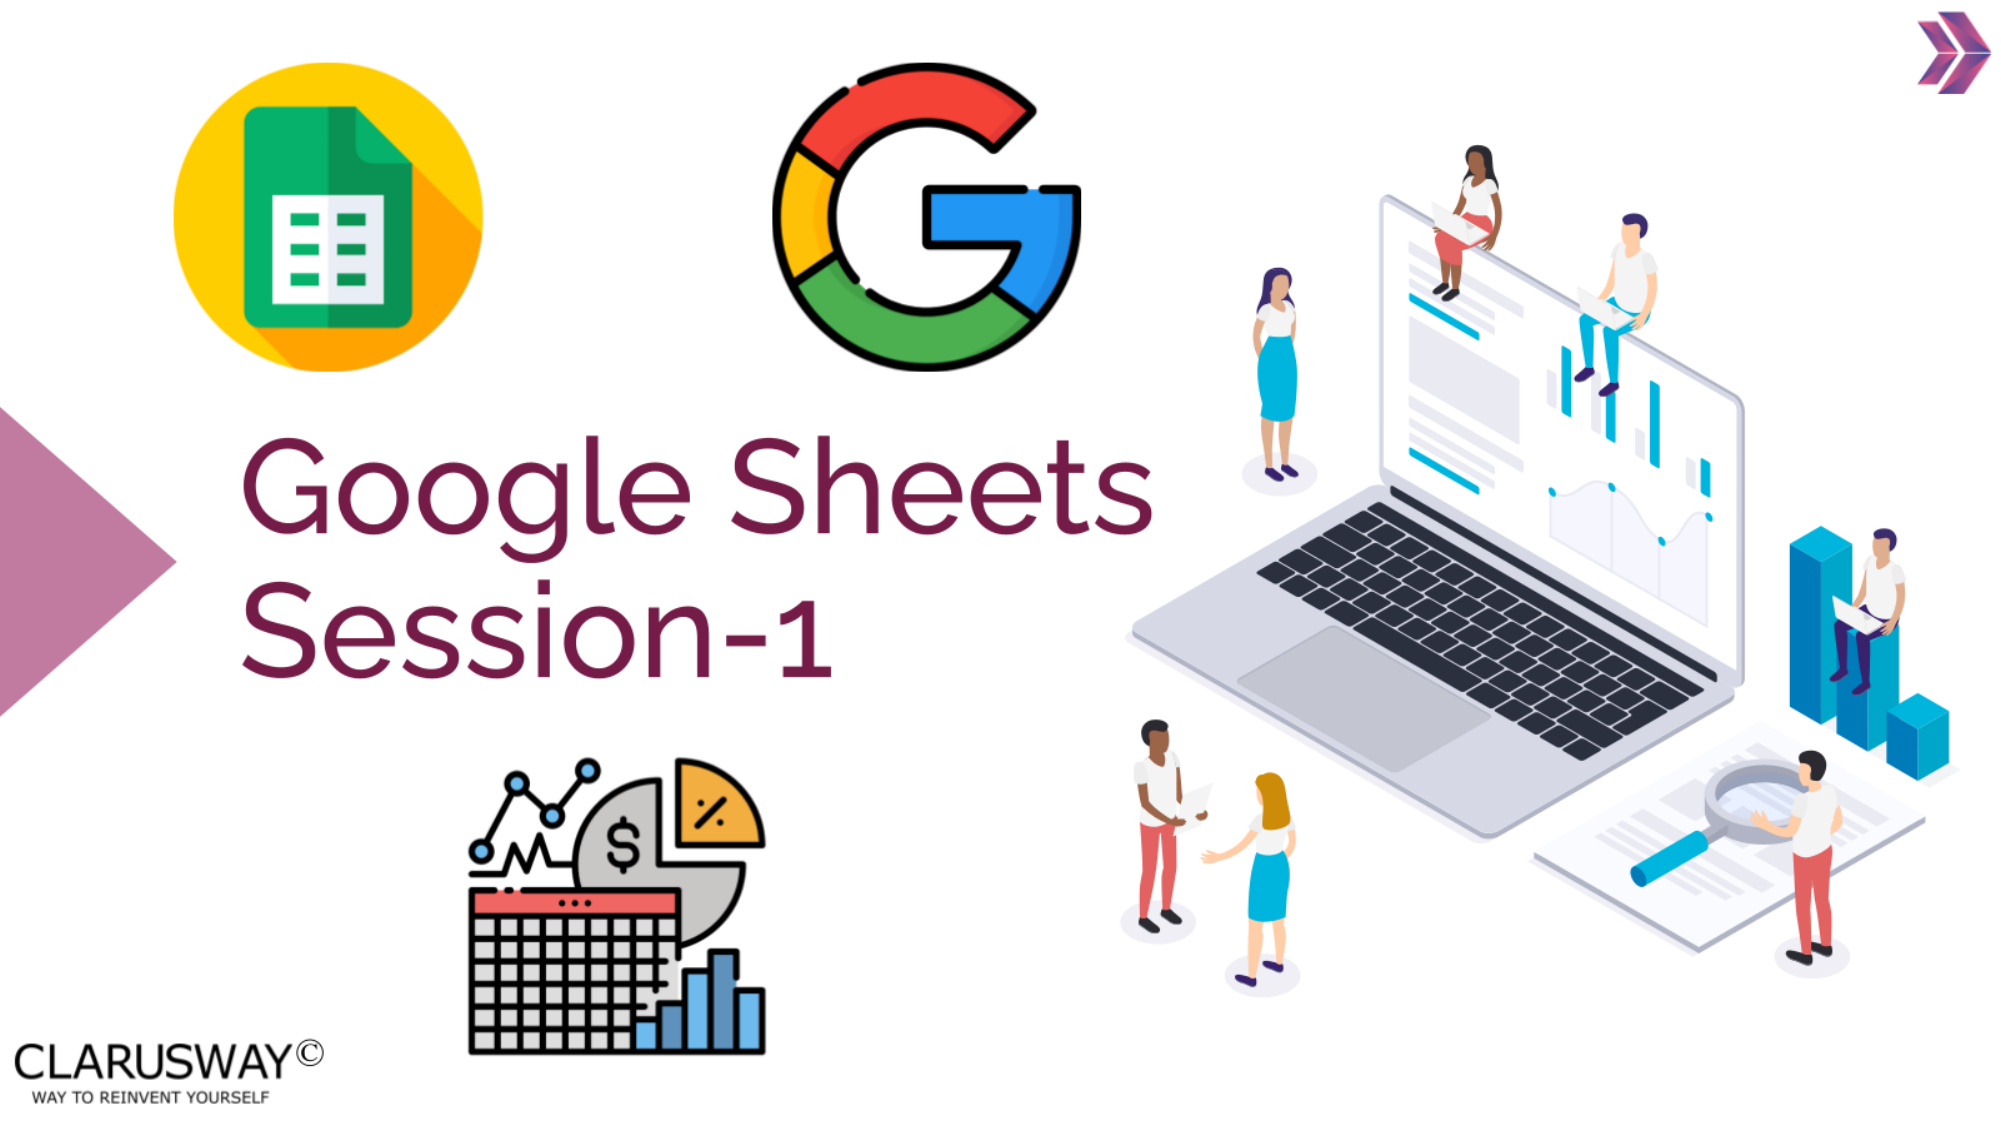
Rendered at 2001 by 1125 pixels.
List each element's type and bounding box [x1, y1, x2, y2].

list [0, 0, 2000, 1125]
